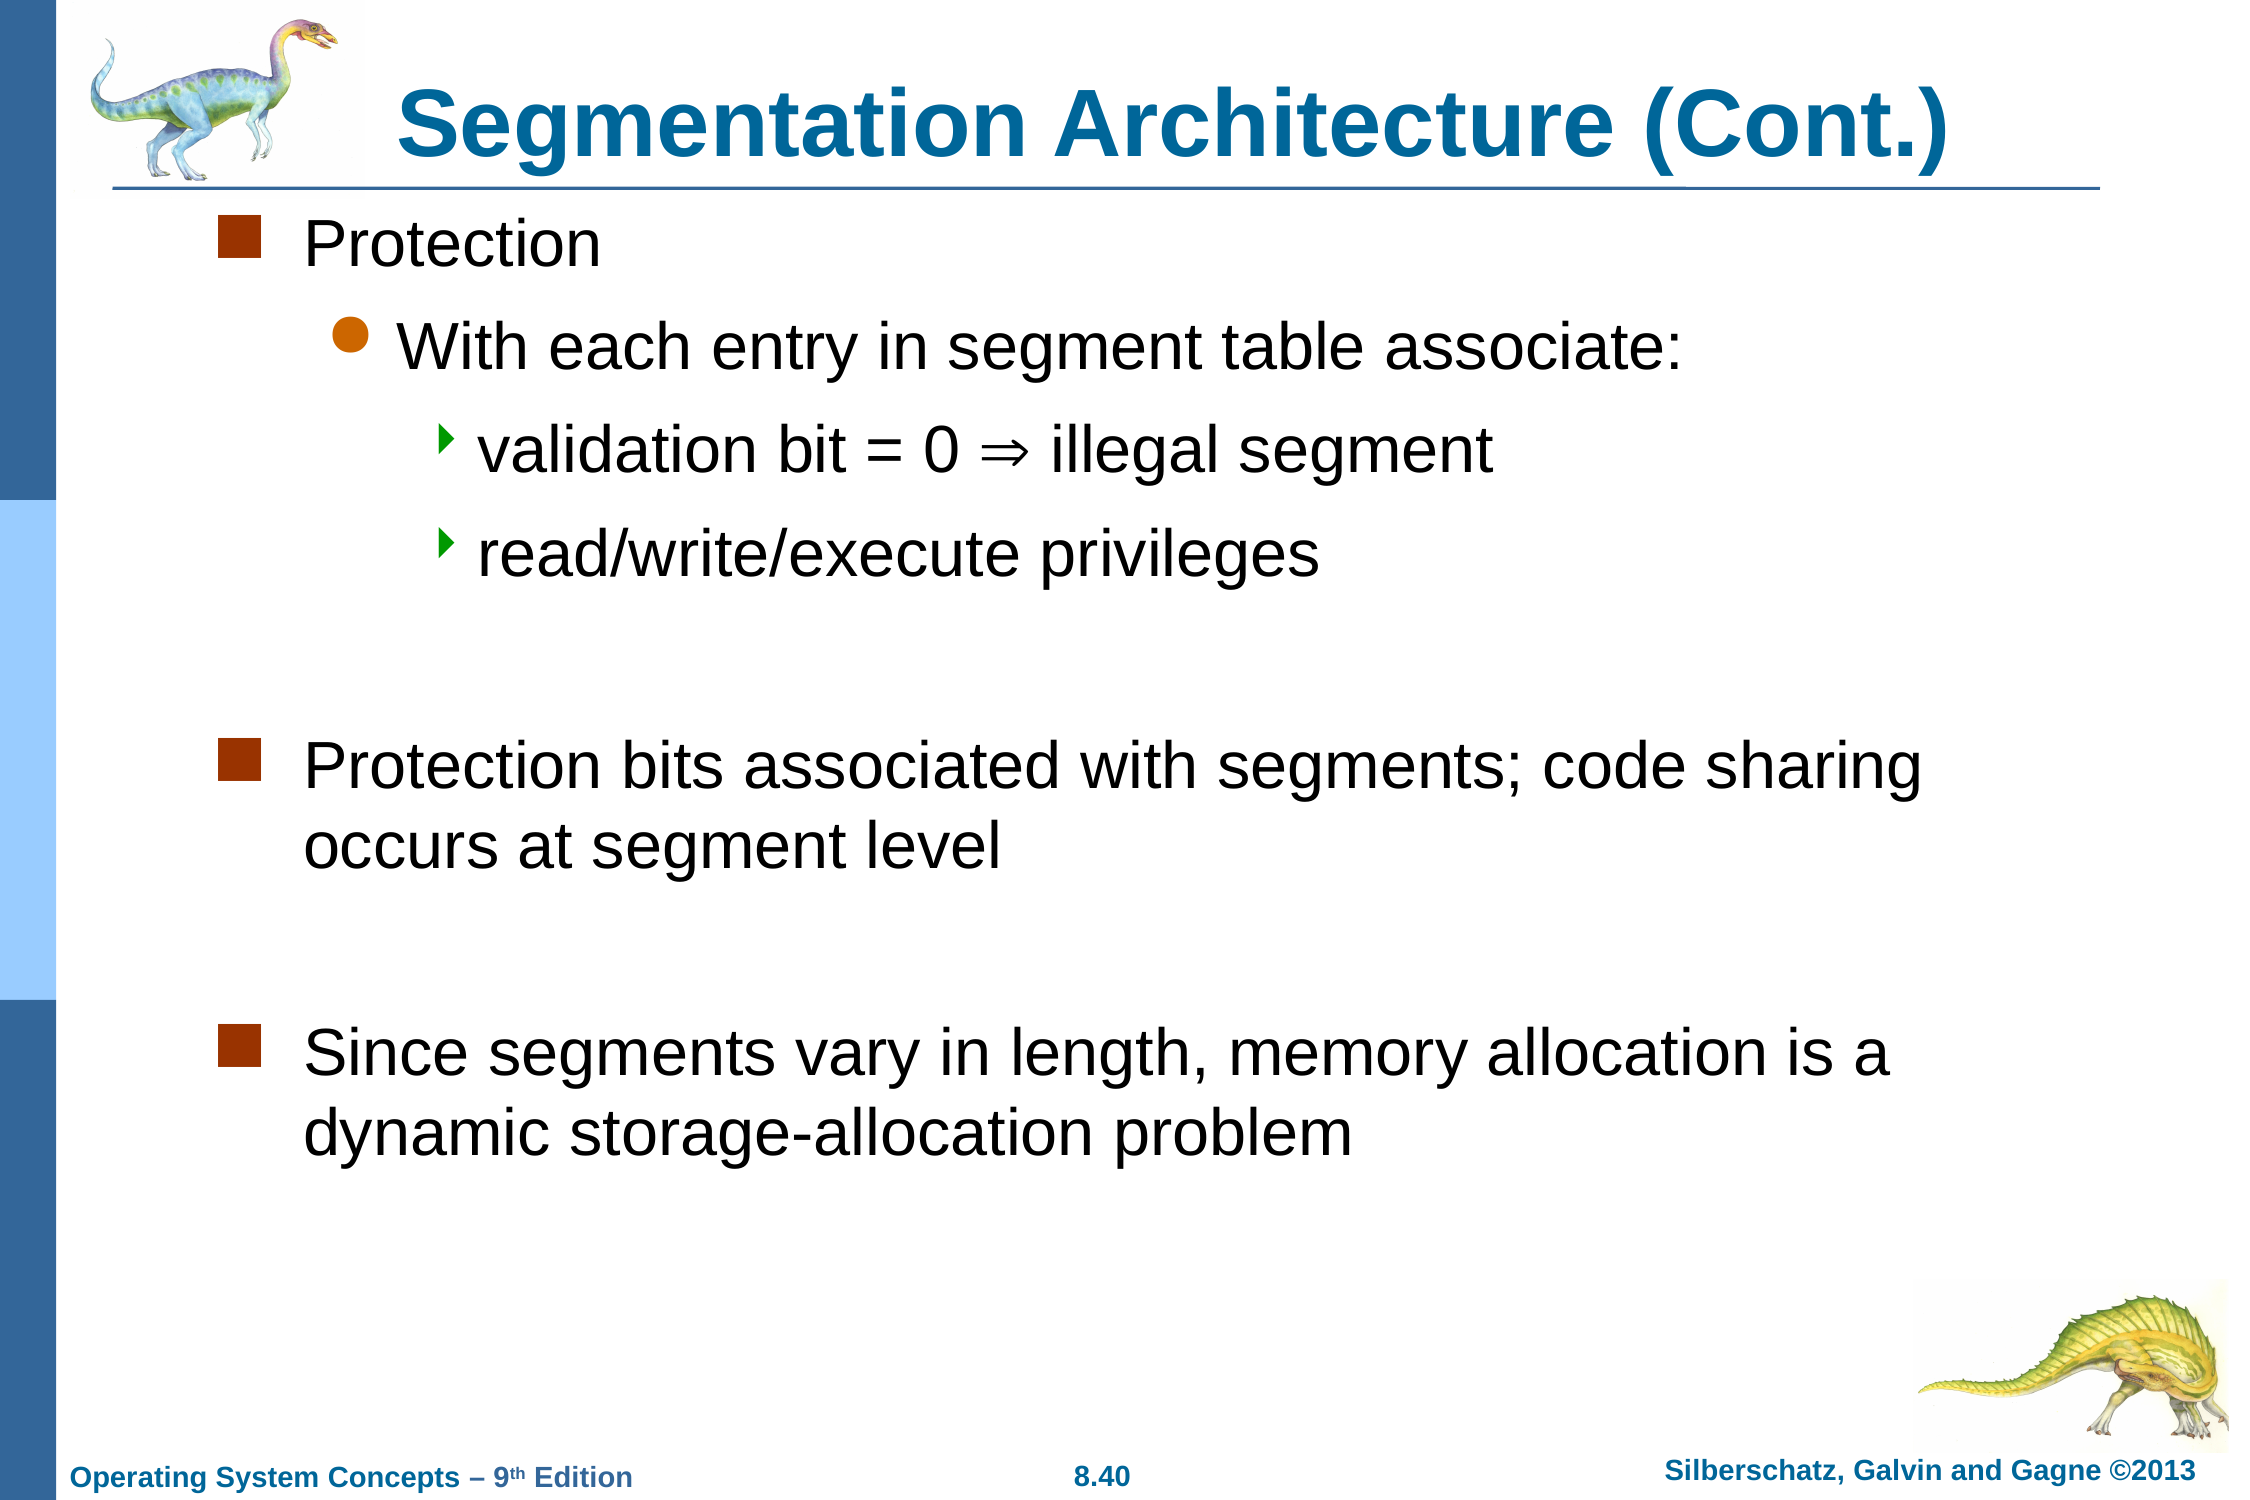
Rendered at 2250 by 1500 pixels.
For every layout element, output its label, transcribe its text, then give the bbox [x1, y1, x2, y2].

list Protection With each entry in segment table associate: validation bit = 0  illegal segment read/write/execute privileges Protection bits associated with segments; code sharing occurs at segment level Since segments vary in length, memory allocation is a dynamic storage-allocation problem [201, 188, 2080, 1167]
picture [1913, 1279, 2229, 1453]
title Segmentation Architecture (Cont.) [210, 60, 2138, 187]
picture [70, 0, 365, 199]
